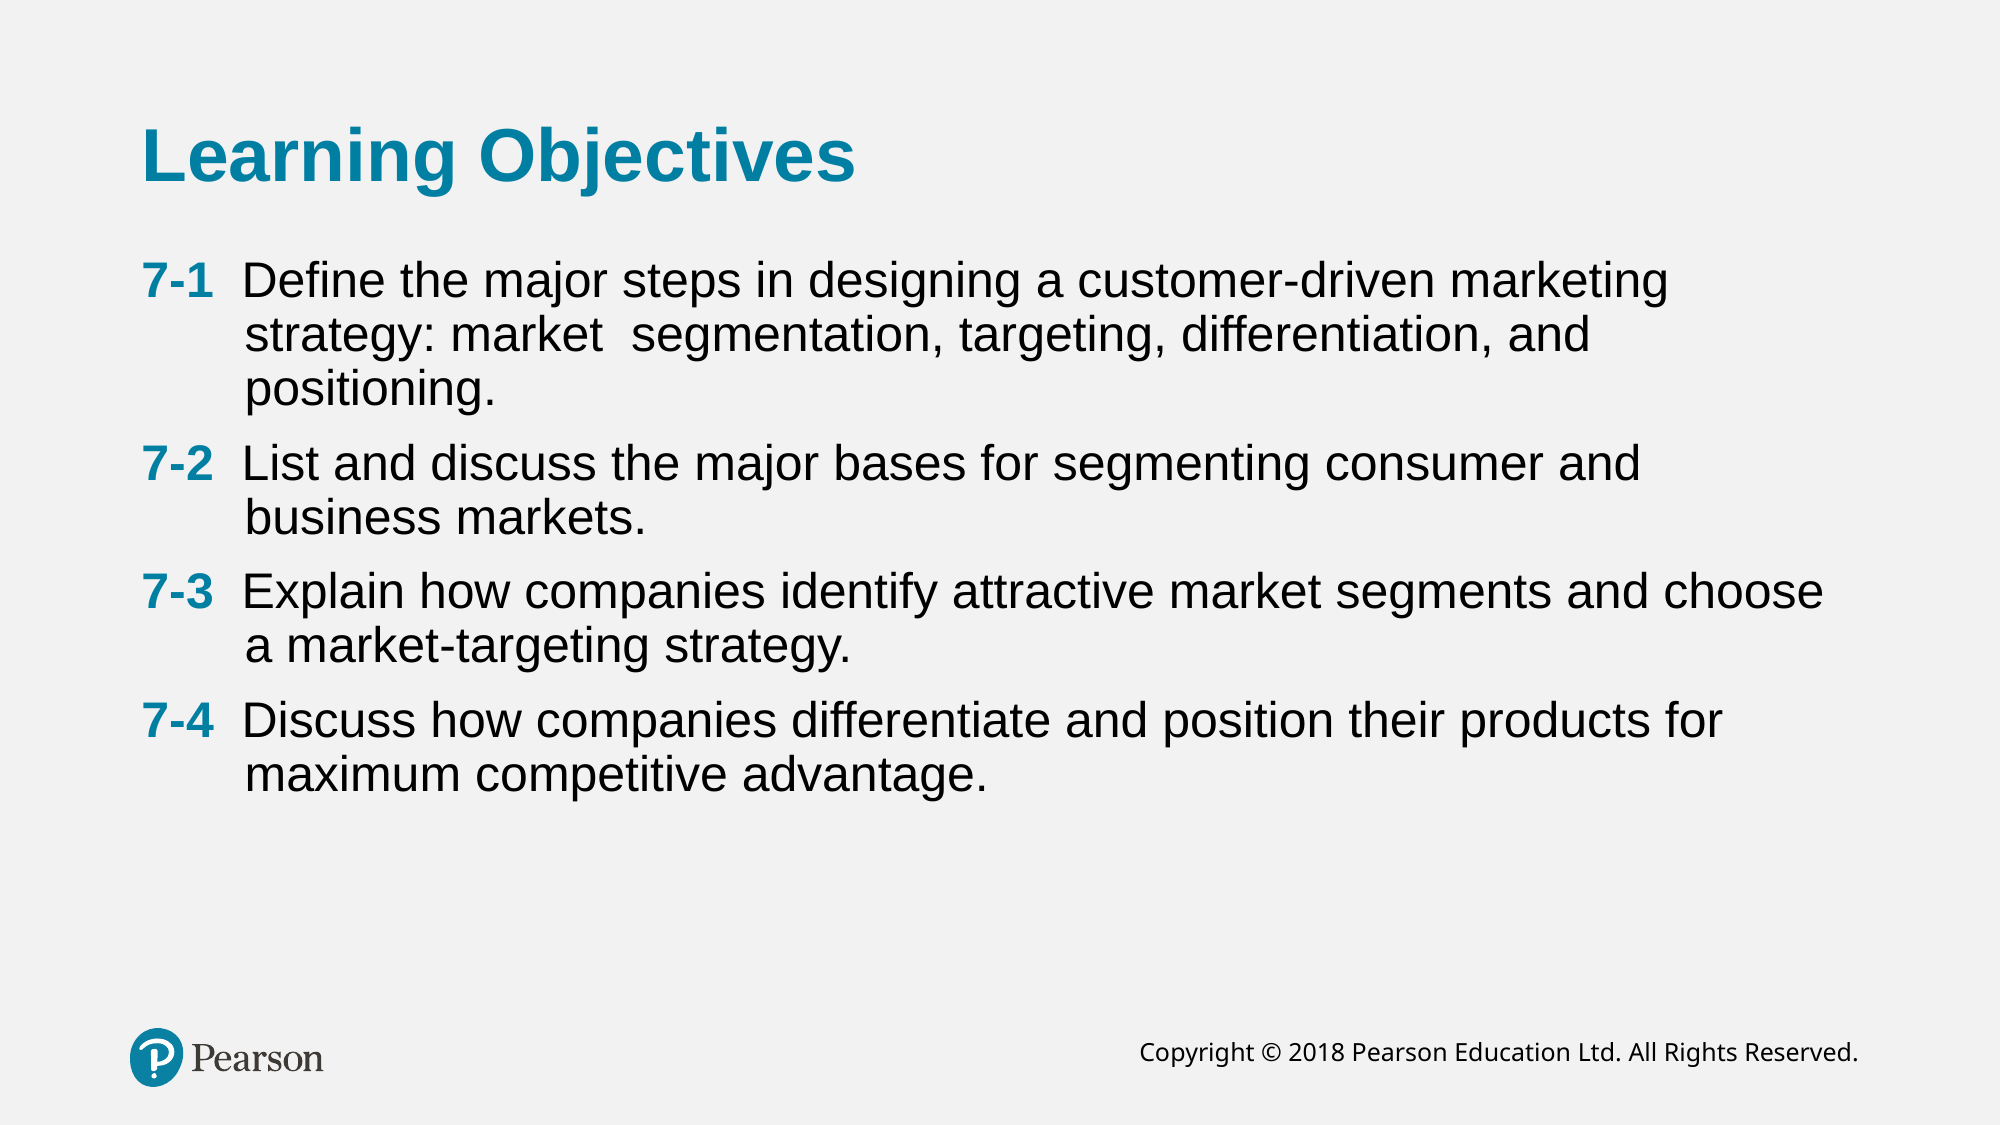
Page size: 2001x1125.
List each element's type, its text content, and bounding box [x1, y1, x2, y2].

list 7-1 Define the major steps in designing a customer-driven marketing strategy: market segmentation, targeting, differentiation, and positioning. 7-2 List and discuss the major bases for segmenting consumer and business markets. 7-3 Explain how companies identify attractive market segments and choose a market-targeting strategy. 7-4 Discuss how companies differentiate and position their products for maximum competitive advantage. [126, 246, 1842, 920]
title Learning Objectives [126, 96, 1619, 219]
